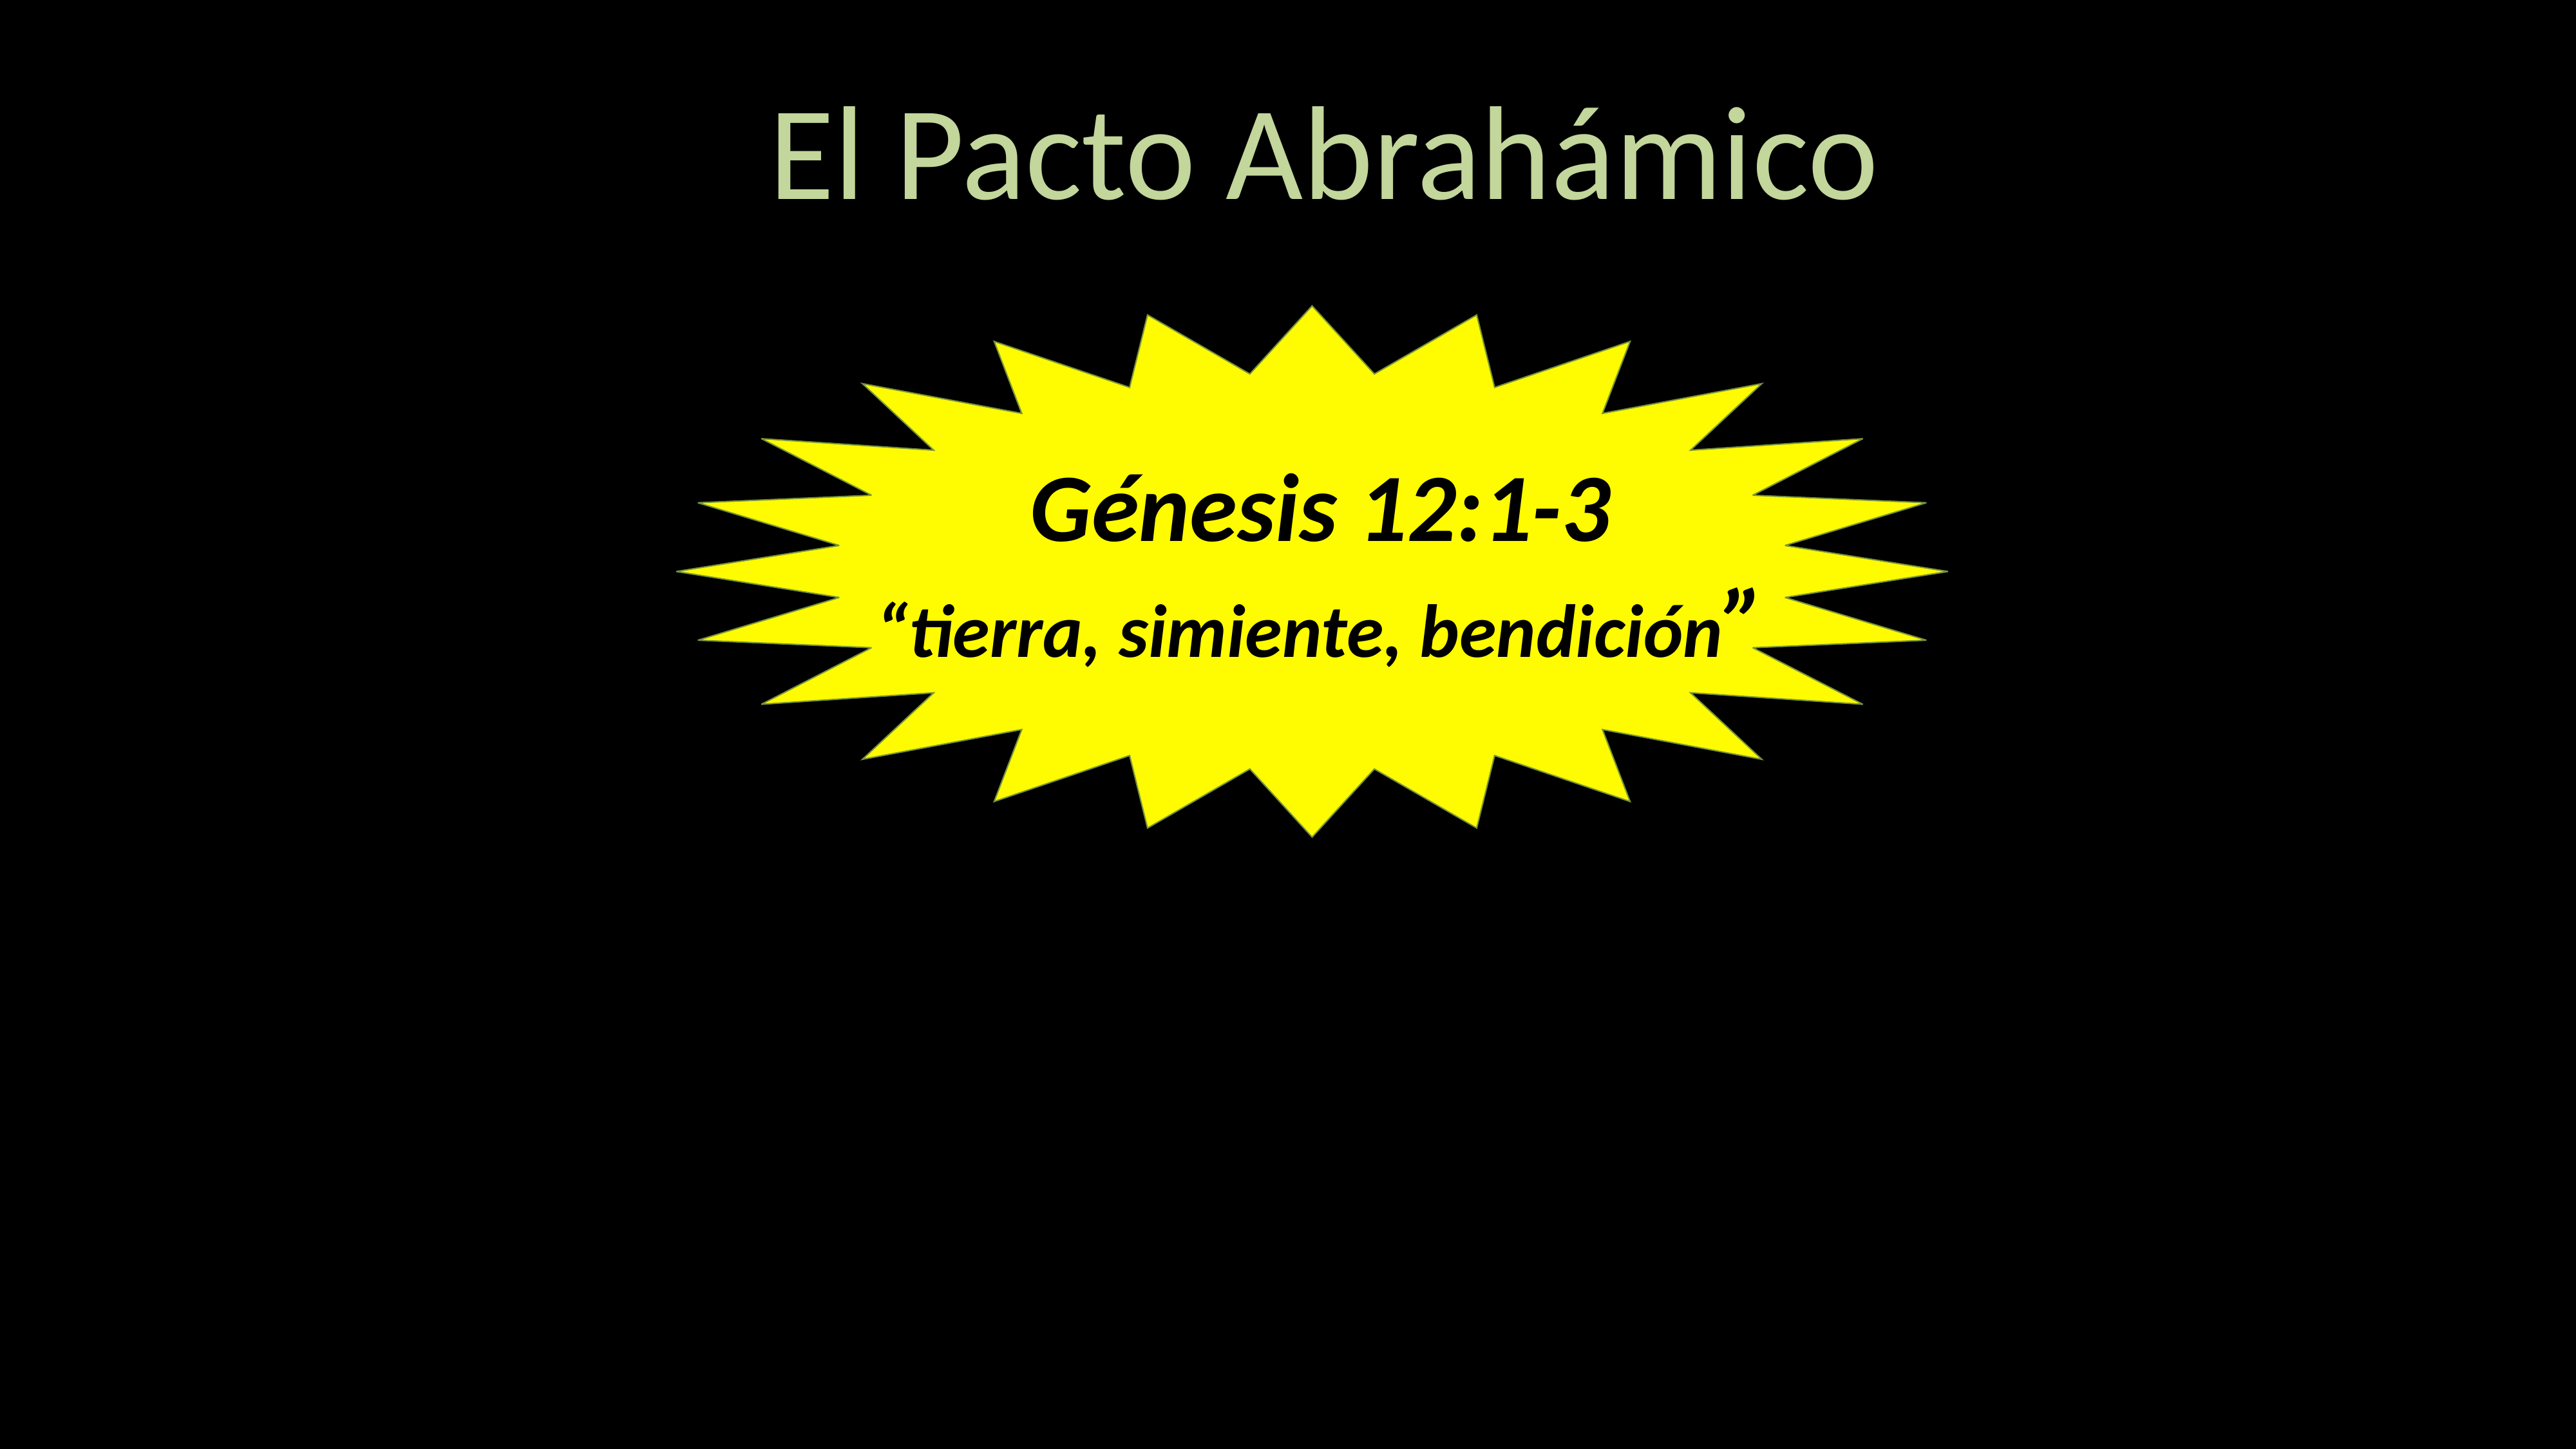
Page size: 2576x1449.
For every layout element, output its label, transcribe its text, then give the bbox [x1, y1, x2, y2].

text_box [1775, 439, 1863, 484]
text_box [761, 650, 1863, 837]
text_box [1775, 496, 1948, 647]
text_box [862, 305, 1762, 434]
text_box El Pacto Abrahámico [579, 64, 2069, 227]
text_box [761, 439, 867, 493]
text_box Génesis 12:1-3 “tierra, simiente, bendición” [867, 434, 1775, 686]
text_box [676, 495, 867, 648]
